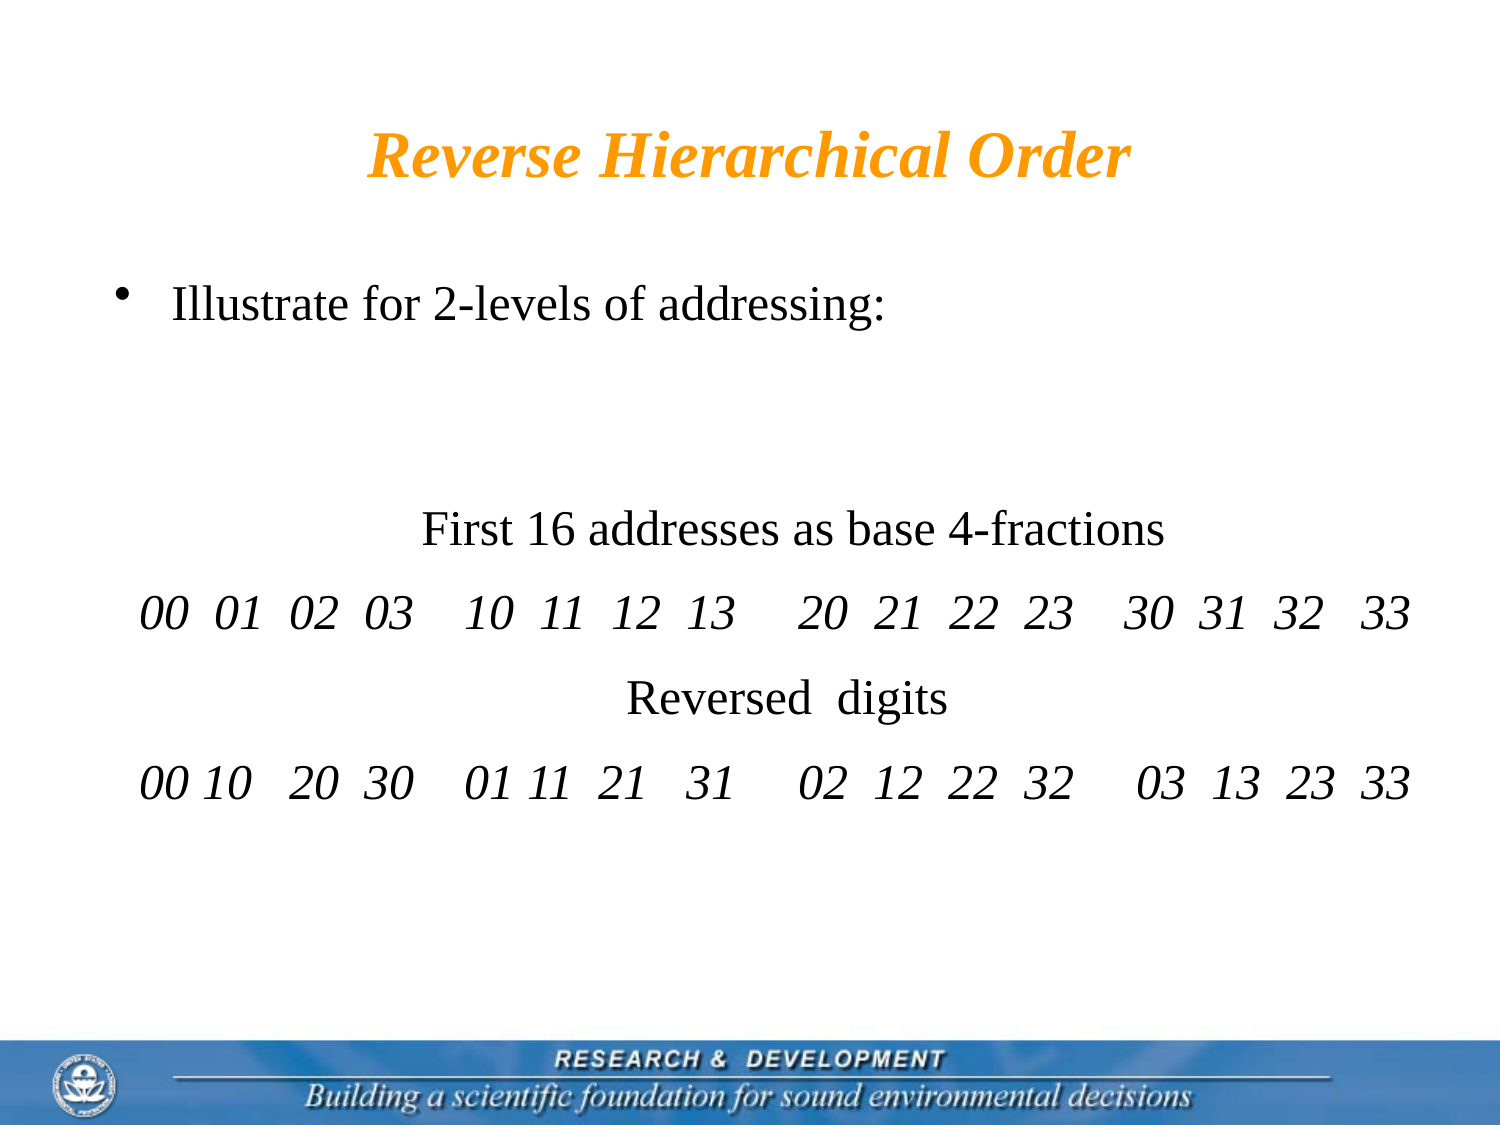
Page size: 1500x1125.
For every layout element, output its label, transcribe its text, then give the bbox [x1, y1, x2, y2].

list Illustrate for 2-levels of addressing: [99, 262, 1413, 1026]
title Reverse Hierarchical Order [87, 88, 1413, 213]
picture [0, 0, 1500, 1125]
text_box First 16 addresses as base 4-fractions 00 01 02 03 10 11 12 13 20 21 22 23 30 31 32 33 Reversed digits 00 10 20 30 01 11 21 31 02 12 22 32 03 13 23 33 [124, 487, 1463, 818]
